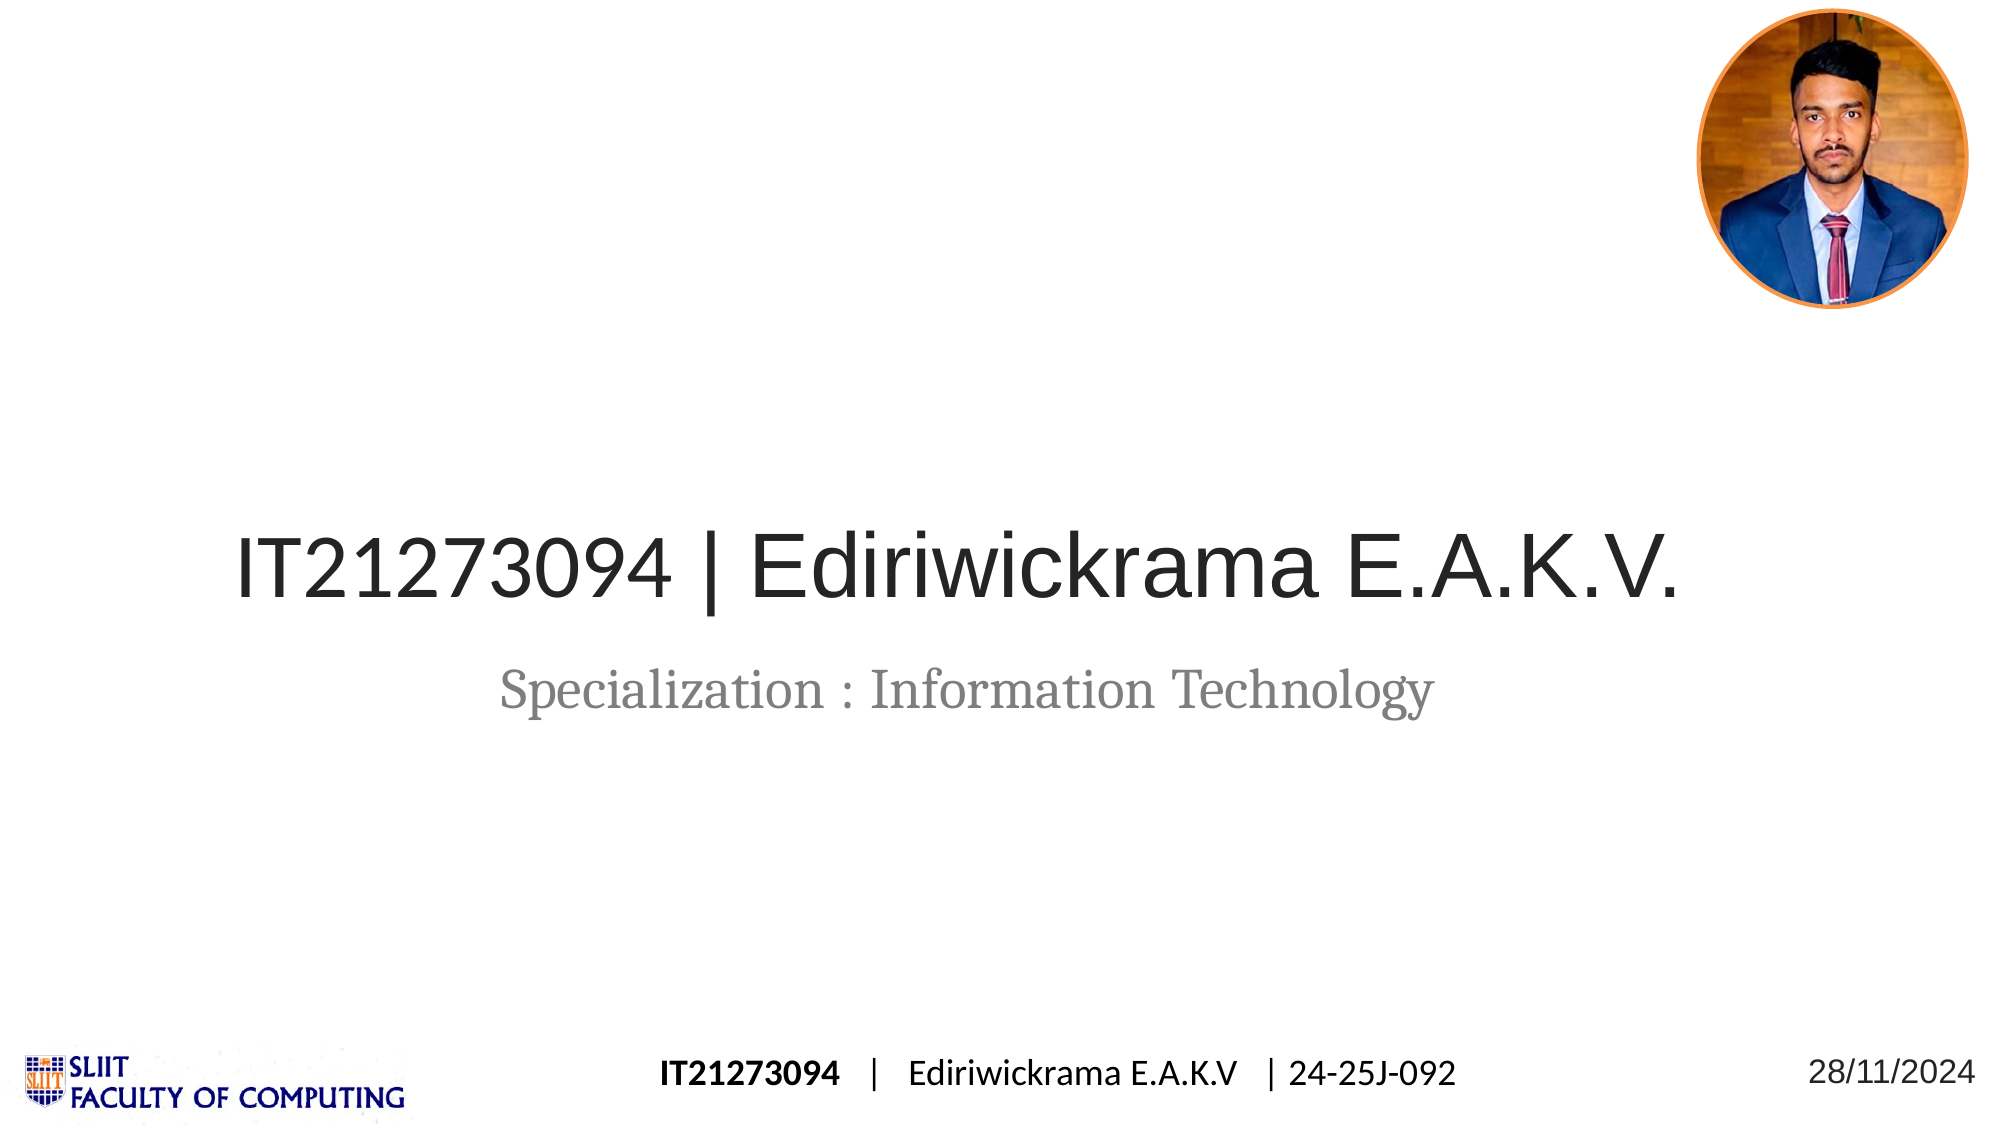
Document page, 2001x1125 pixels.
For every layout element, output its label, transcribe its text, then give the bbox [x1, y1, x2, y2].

text_box [1696, 8, 1969, 310]
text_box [498, 1037, 1997, 1101]
text_box IT21273094 | Ediriwickrama E.A.K.V. [137, 470, 1807, 616]
text_box Specialization : Information Technology [499, 648, 1490, 720]
picture [0, 1045, 413, 1125]
